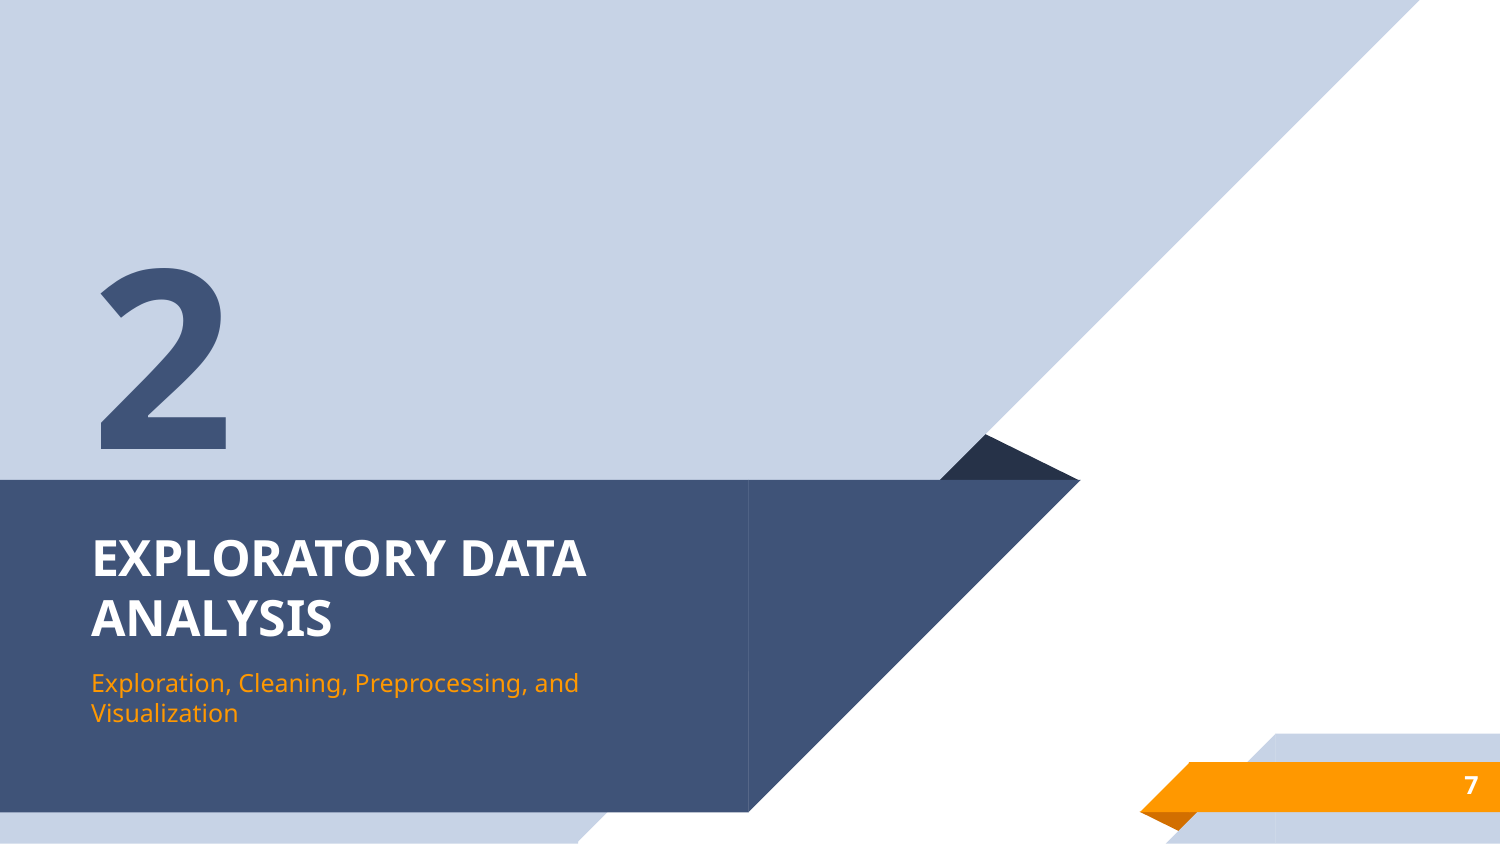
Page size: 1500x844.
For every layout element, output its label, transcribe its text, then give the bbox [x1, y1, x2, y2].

slide_number ‹#› [1249, 760, 1494, 813]
text_box 2 [76, 0, 434, 515]
subtitle Exploration, Cleaning, Preprocessing, and Visualization [76, 652, 748, 761]
title EXPLORATORY DATA ANALYSIS [76, 553, 748, 652]
